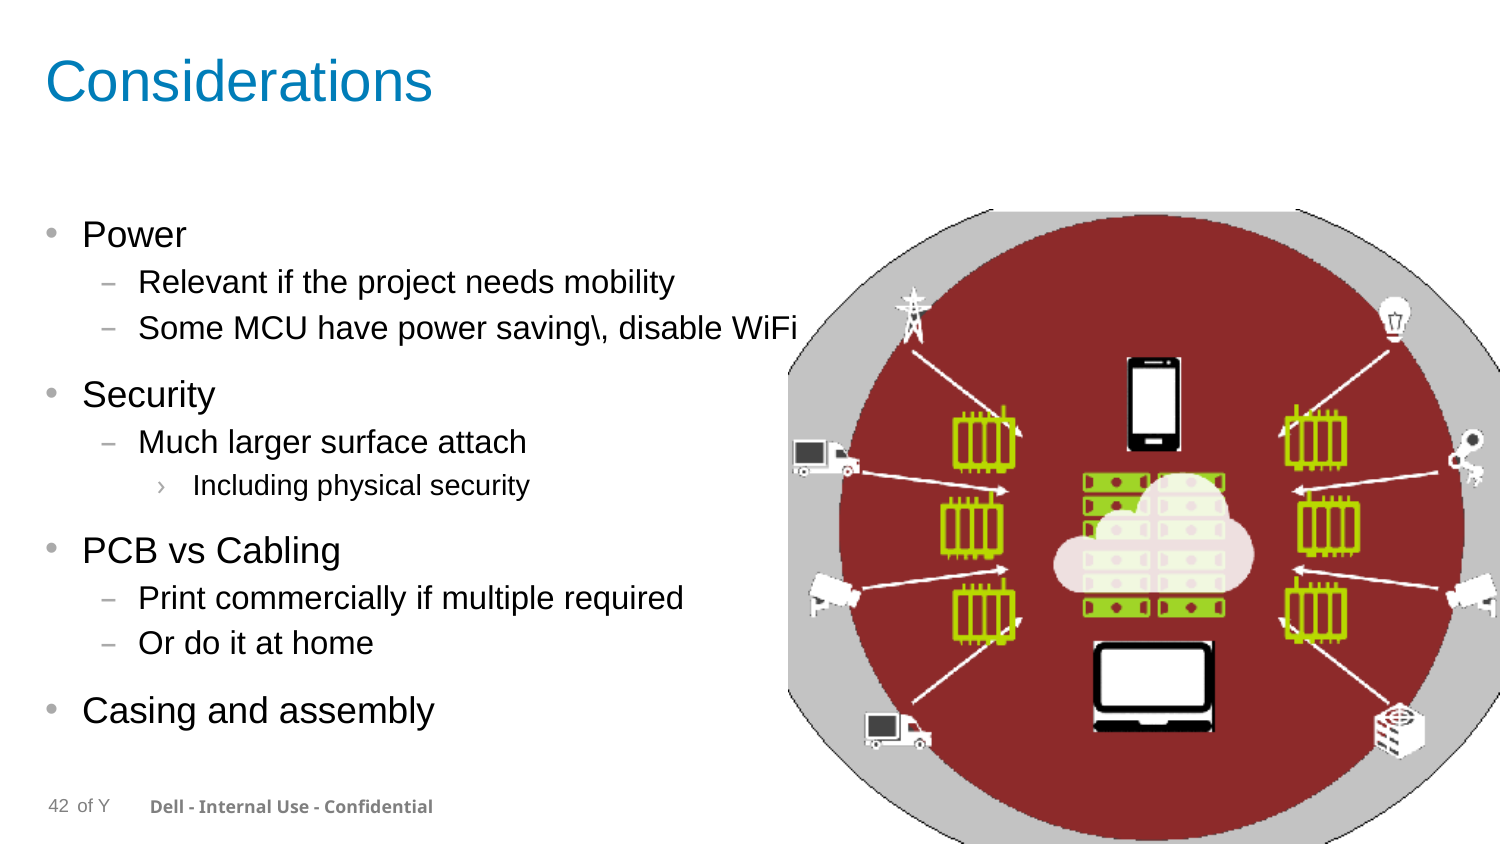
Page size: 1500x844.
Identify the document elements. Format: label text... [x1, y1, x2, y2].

list Power Relevant if the project needs mobility Some MCU have power saving\, disable WiFi Security Much larger surface attach Including physical security PCB vs Cabling Print commercially if multiple required Or do it at home Casing and assembly [45, 210, 786, 735]
title Considerations [45, 43, 1350, 149]
picture [788, 209, 1500, 844]
